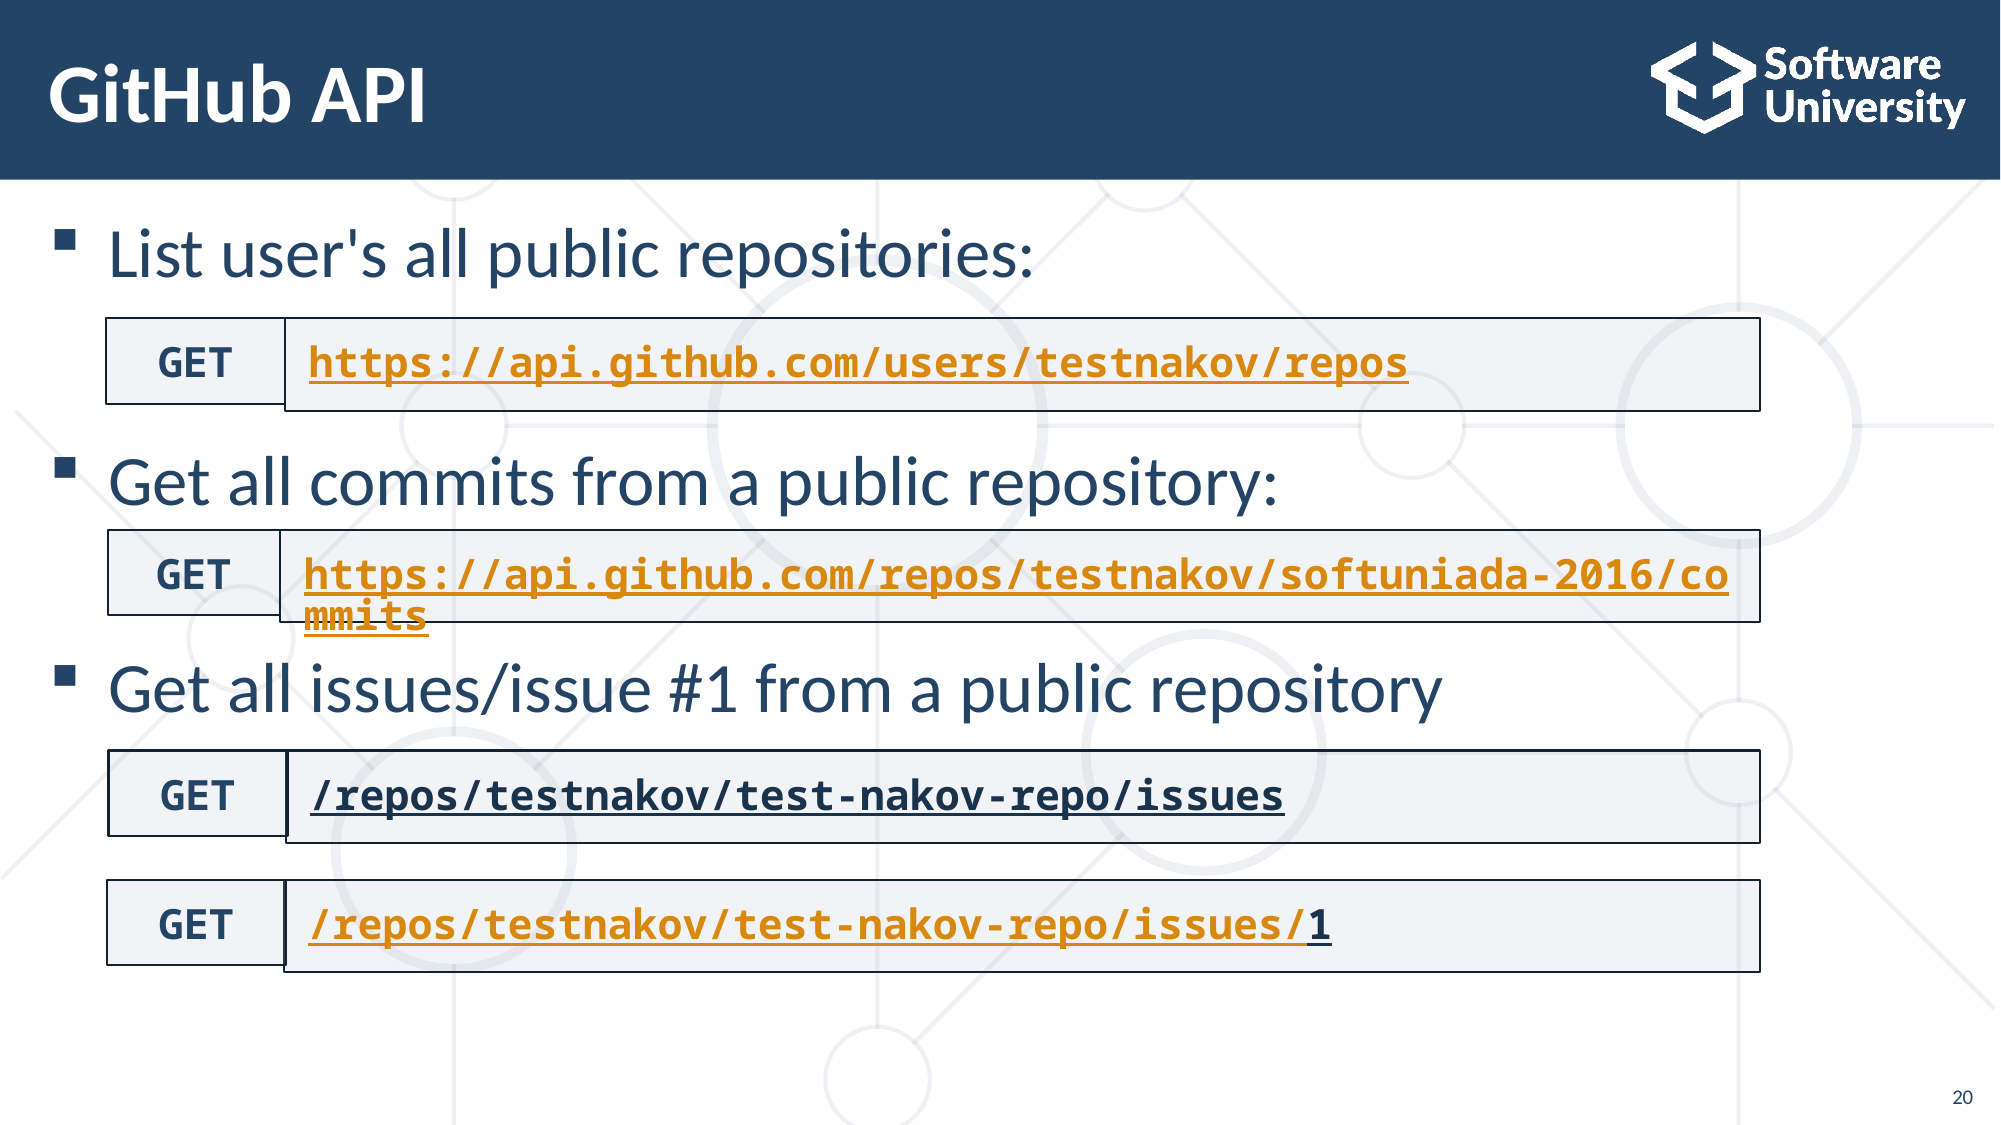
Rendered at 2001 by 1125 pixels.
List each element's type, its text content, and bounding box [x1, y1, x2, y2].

title GitHub API [31, 16, 1625, 162]
picture [1651, 41, 1966, 134]
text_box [105, 318, 1761, 405]
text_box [107, 529, 1761, 617]
text_box /repos/testnakov/test-nakov-repo/issues [286, 750, 1761, 843]
list List user's all public repositories: Get all commits from a public repository: Get all issues/issue #1 from a public repository [31, 196, 1970, 1104]
text_box GET [106, 879, 286, 966]
slide_number 20 [1927, 1067, 1989, 1117]
text_box /repos/testnakov/test-nakov-repo/issues/1 [283, 879, 1761, 973]
text_box GET [108, 750, 288, 836]
